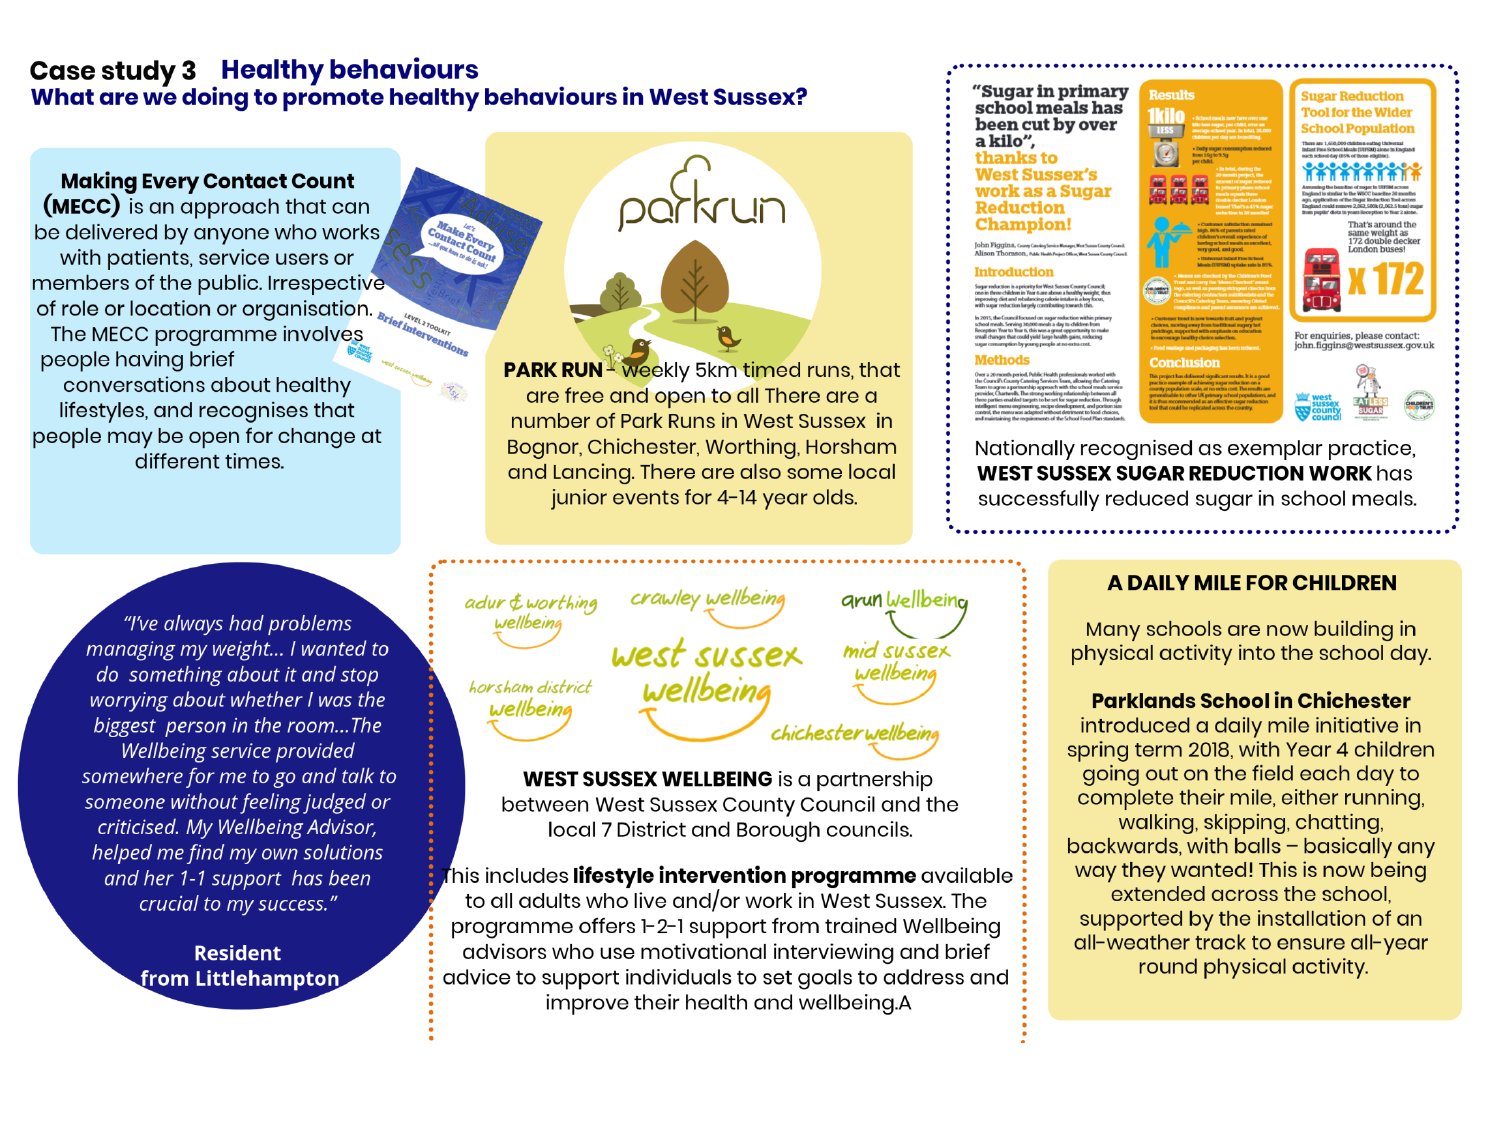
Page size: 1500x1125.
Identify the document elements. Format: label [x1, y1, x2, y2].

list [0, 18, 1500, 1043]
